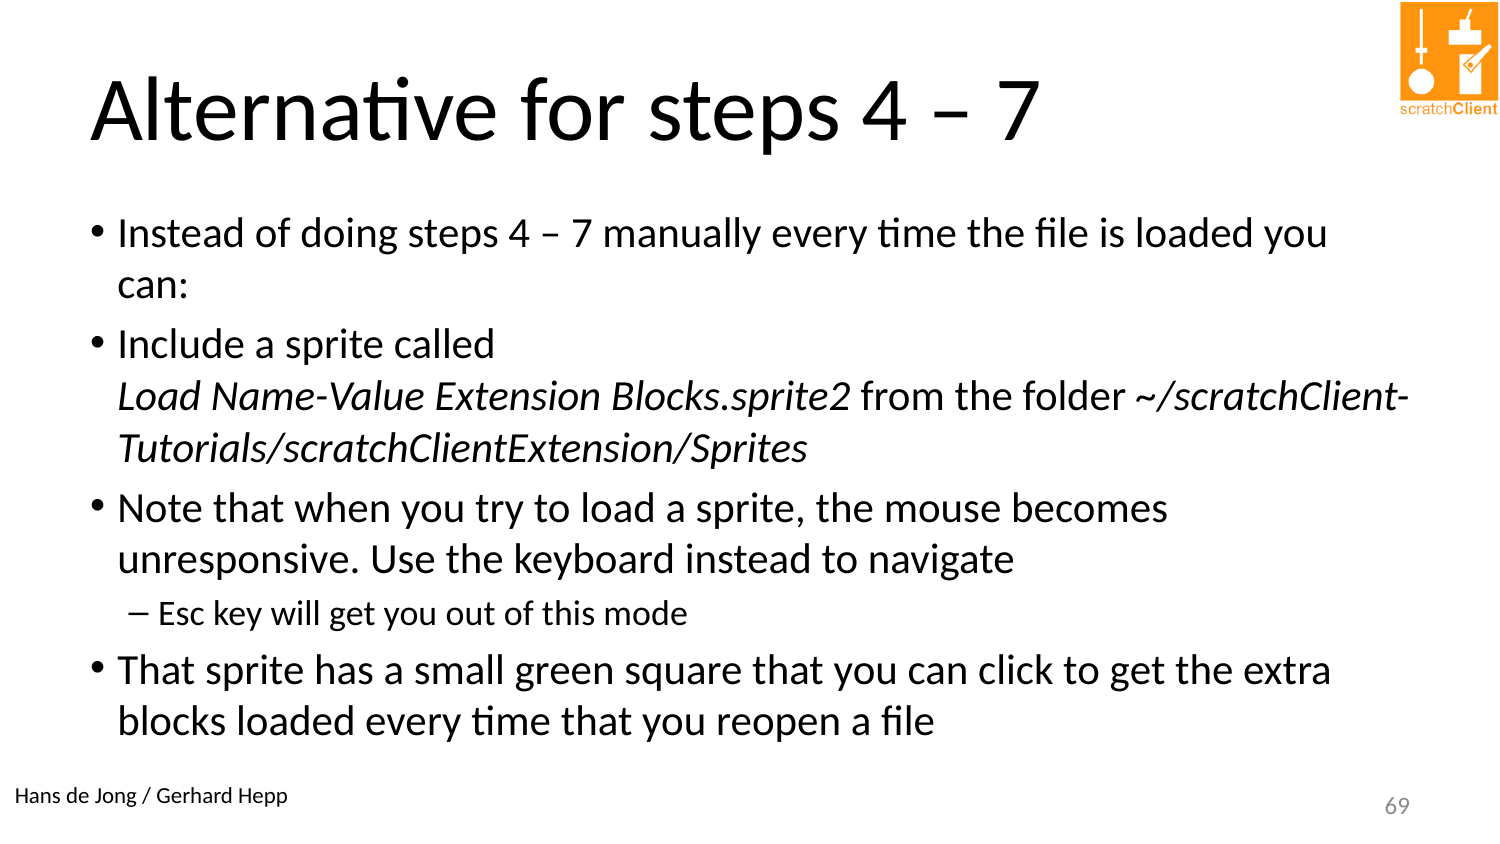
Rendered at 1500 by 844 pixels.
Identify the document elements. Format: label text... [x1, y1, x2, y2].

title Alternative for steps 4 – 7 [75, 33, 1425, 175]
list Instead of doing steps 4 – 7 manually every time the file is loaded you can: Include a sprite called Load Name-Value Extension Blocks.sprite2 from the folder ~/scratchClient-Tutorials/scratchClientExtension/Sprites Note that when you try to load a sprite, the mouse becomes unresponsive. Use the keyboard instead to navigate Esc key will get you out of this mode That sprite has a small green square that you can click to get the extra blocks loaded every time that you reopen a file [75, 196, 1425, 754]
slide_number 69 [1340, 782, 1425, 827]
picture [1398, 2, 1499, 118]
